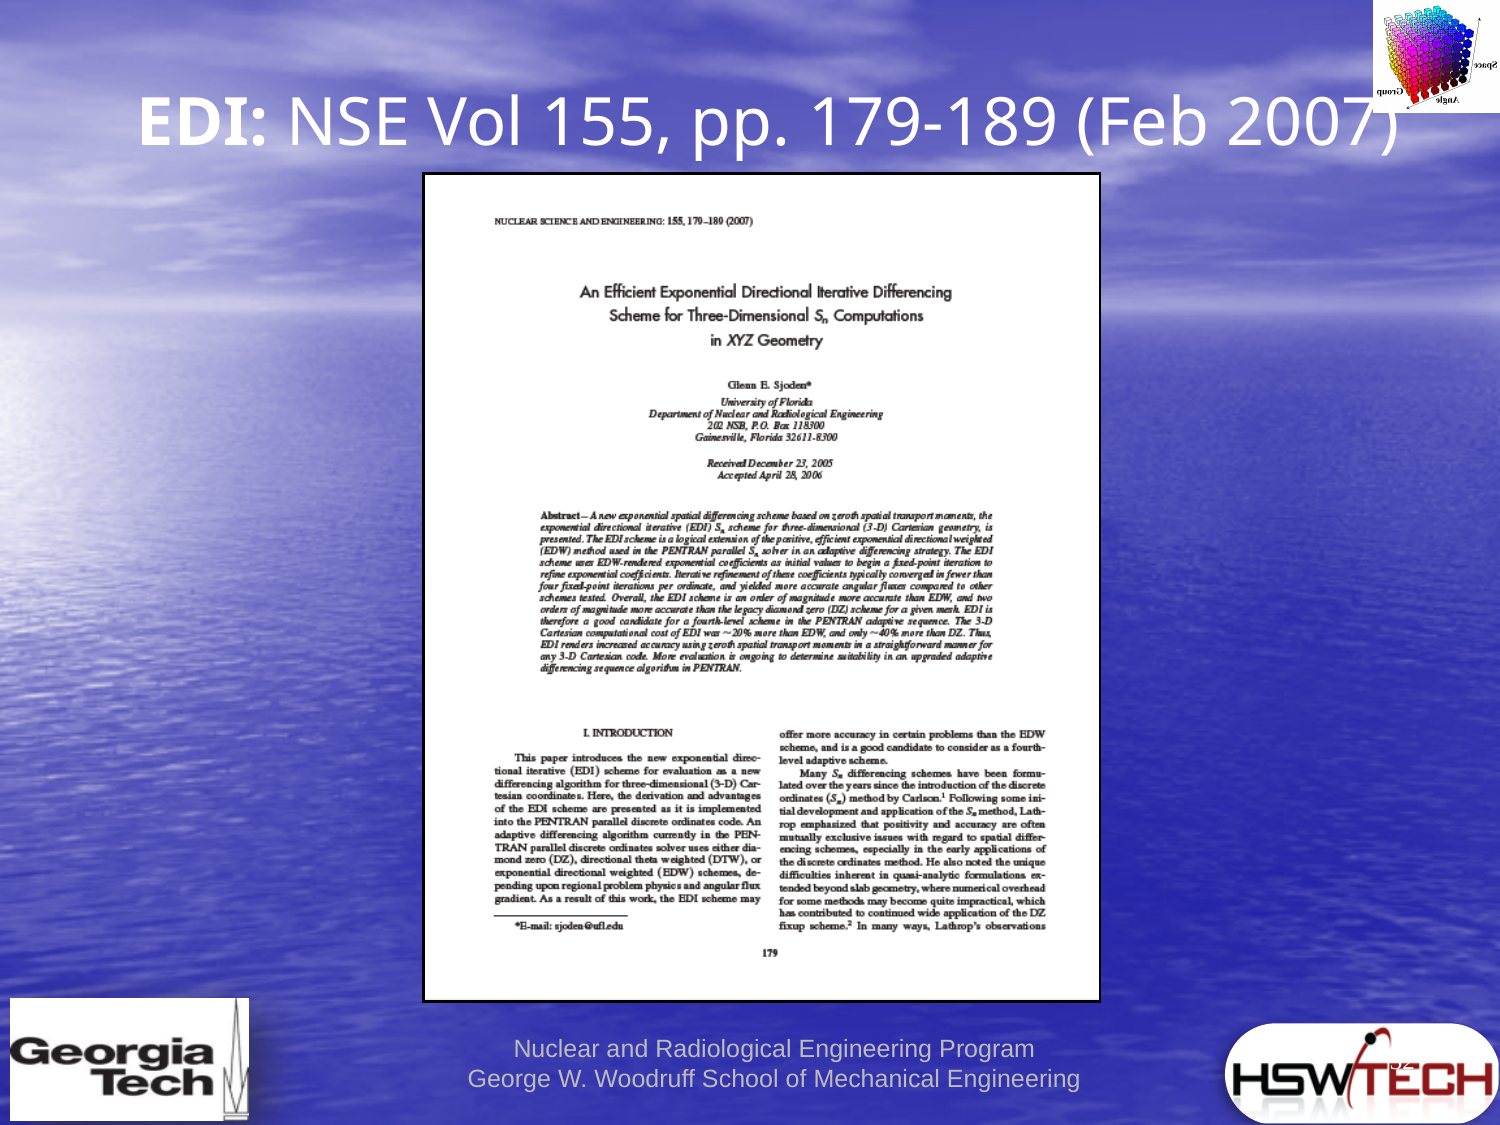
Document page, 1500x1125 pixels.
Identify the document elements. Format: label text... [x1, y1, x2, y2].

picture [10, 998, 249, 1121]
text_box 32 [1262, 1037, 1463, 1113]
picture [424, 174, 1099, 1001]
text_box EDI: NSE Vol 155, pp. 179-189 (Feb 2007) [37, 24, 1500, 213]
picture [1224, 1023, 1500, 1125]
